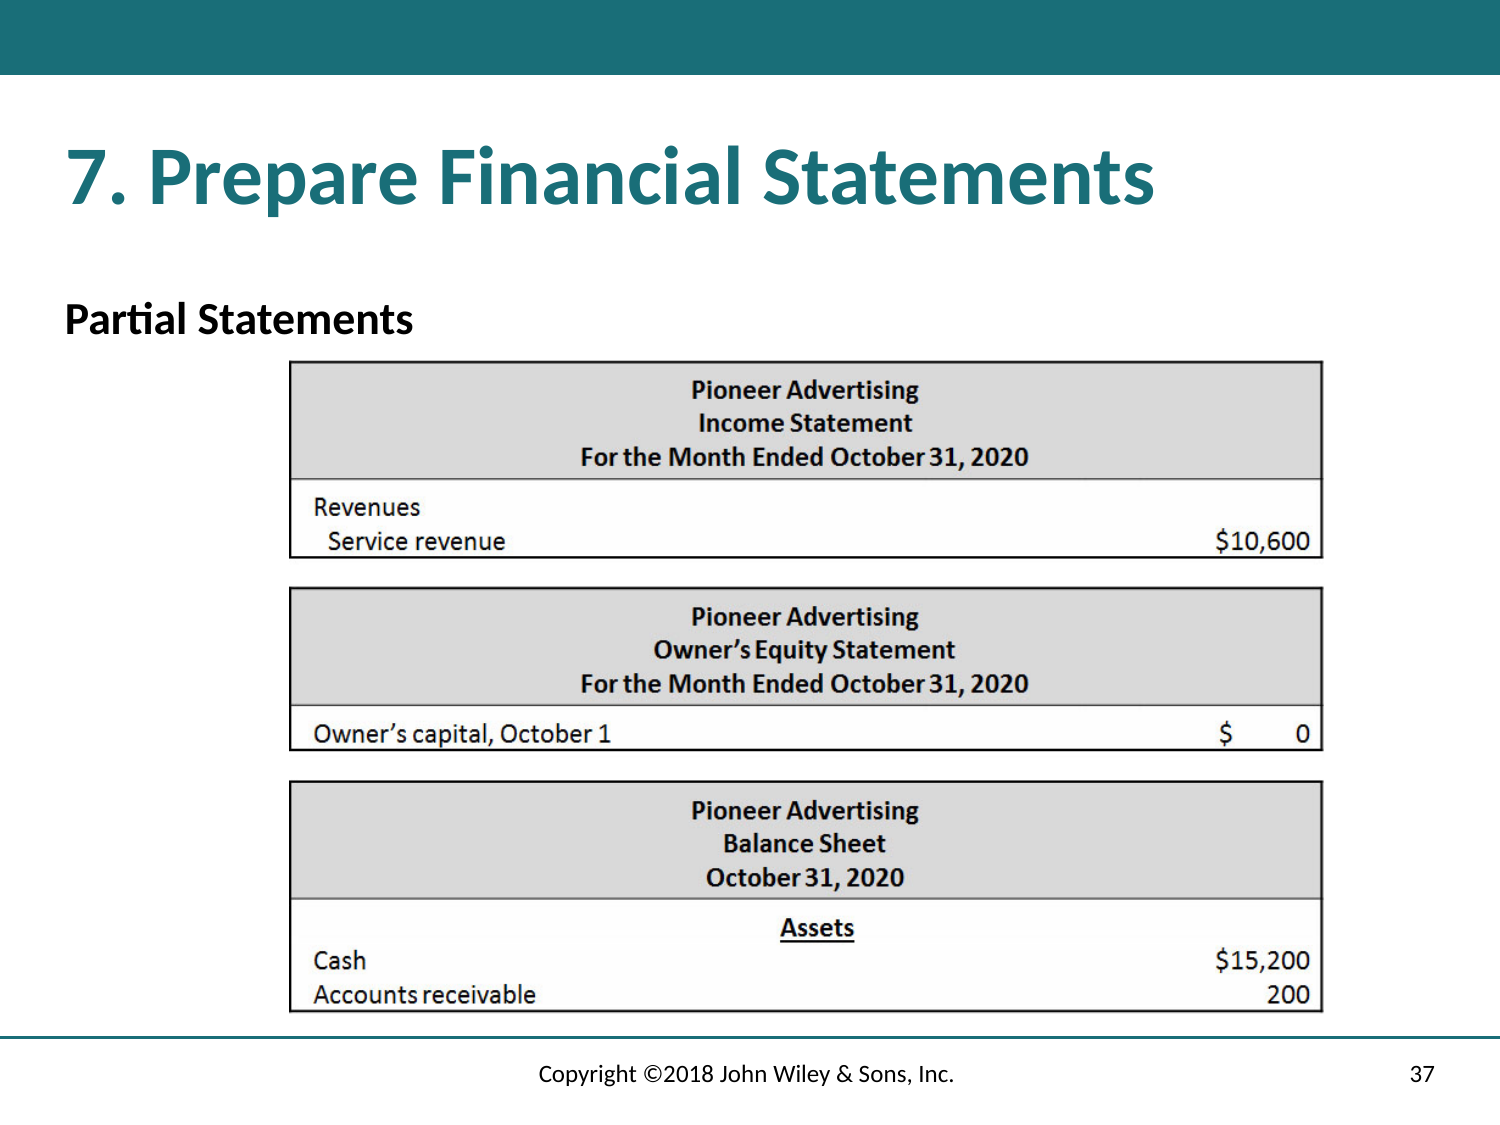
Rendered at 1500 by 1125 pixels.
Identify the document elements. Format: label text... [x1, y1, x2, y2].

list Partial Statements [50, 287, 438, 343]
title 7. Prepare Financial Statements [50, 125, 1450, 250]
footer Copyright ©2018 John Wiley & Sons, Inc. [496, 1042, 1004, 1103]
slide_number 37 [1059, 1042, 1450, 1103]
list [289, 360, 1325, 1028]
